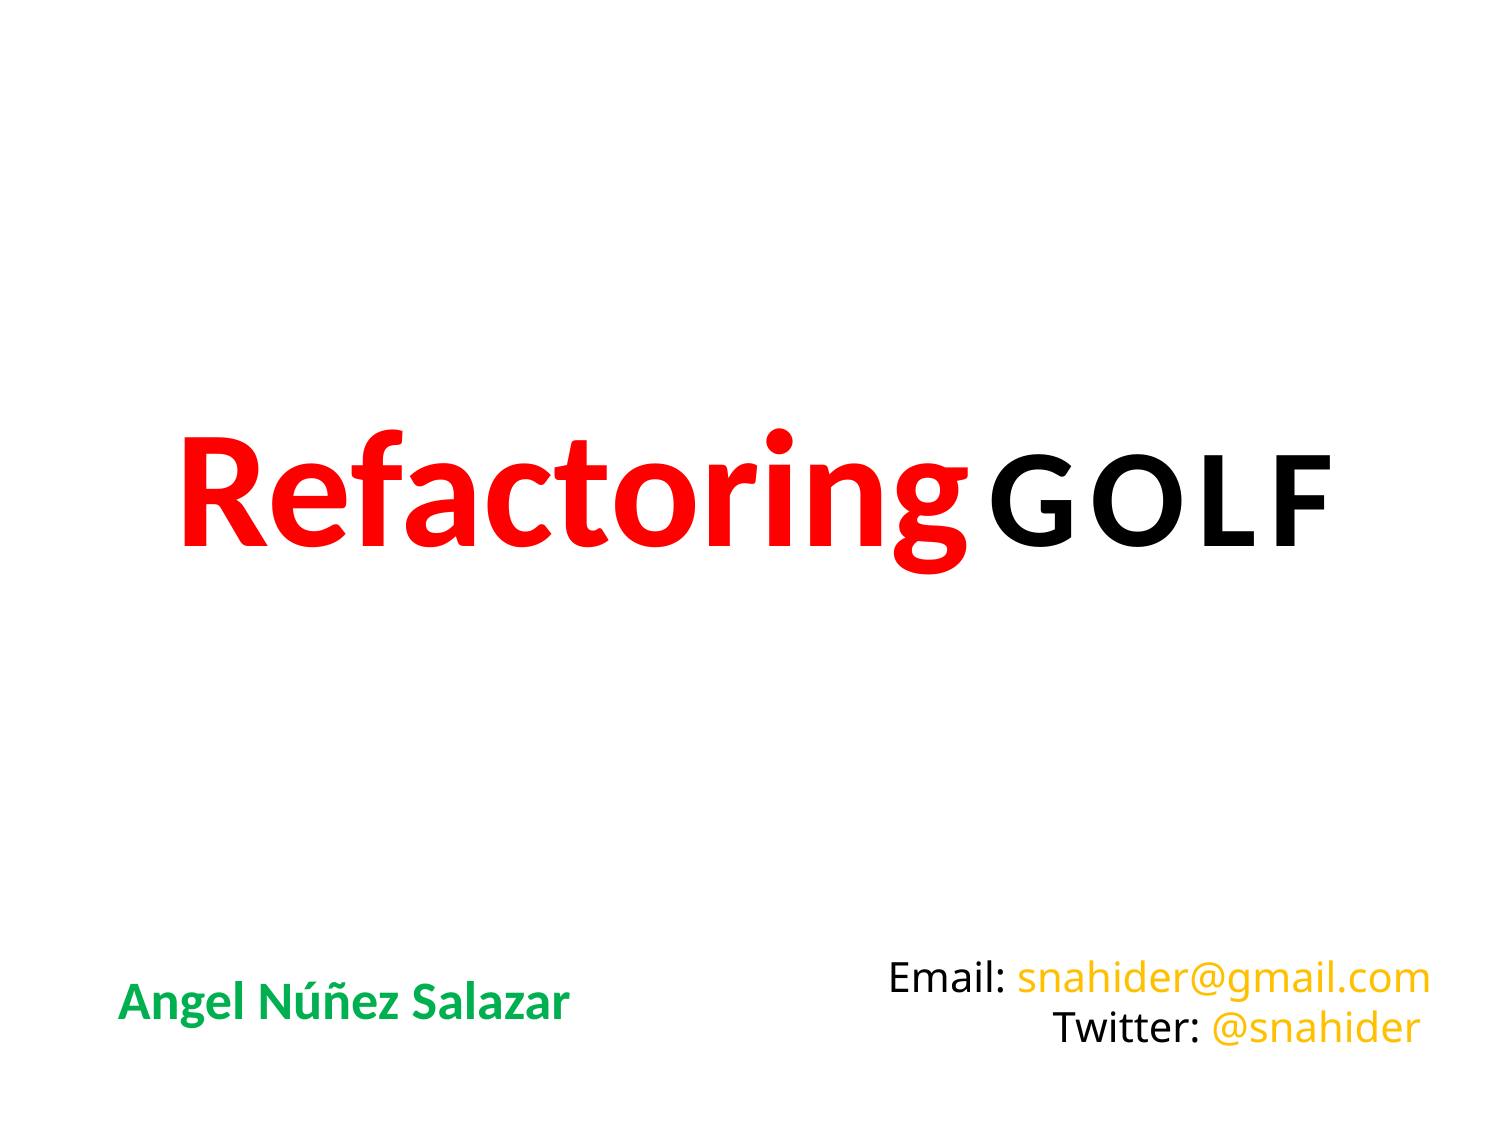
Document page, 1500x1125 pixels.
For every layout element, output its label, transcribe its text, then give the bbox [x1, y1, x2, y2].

text_box Email: snahider@gmail.com Twitter: @snahider [609, 943, 1447, 1058]
text_box Angel Núñez Salazar [80, 958, 609, 1043]
title Refactoring GOLF [117, 349, 1393, 610]
